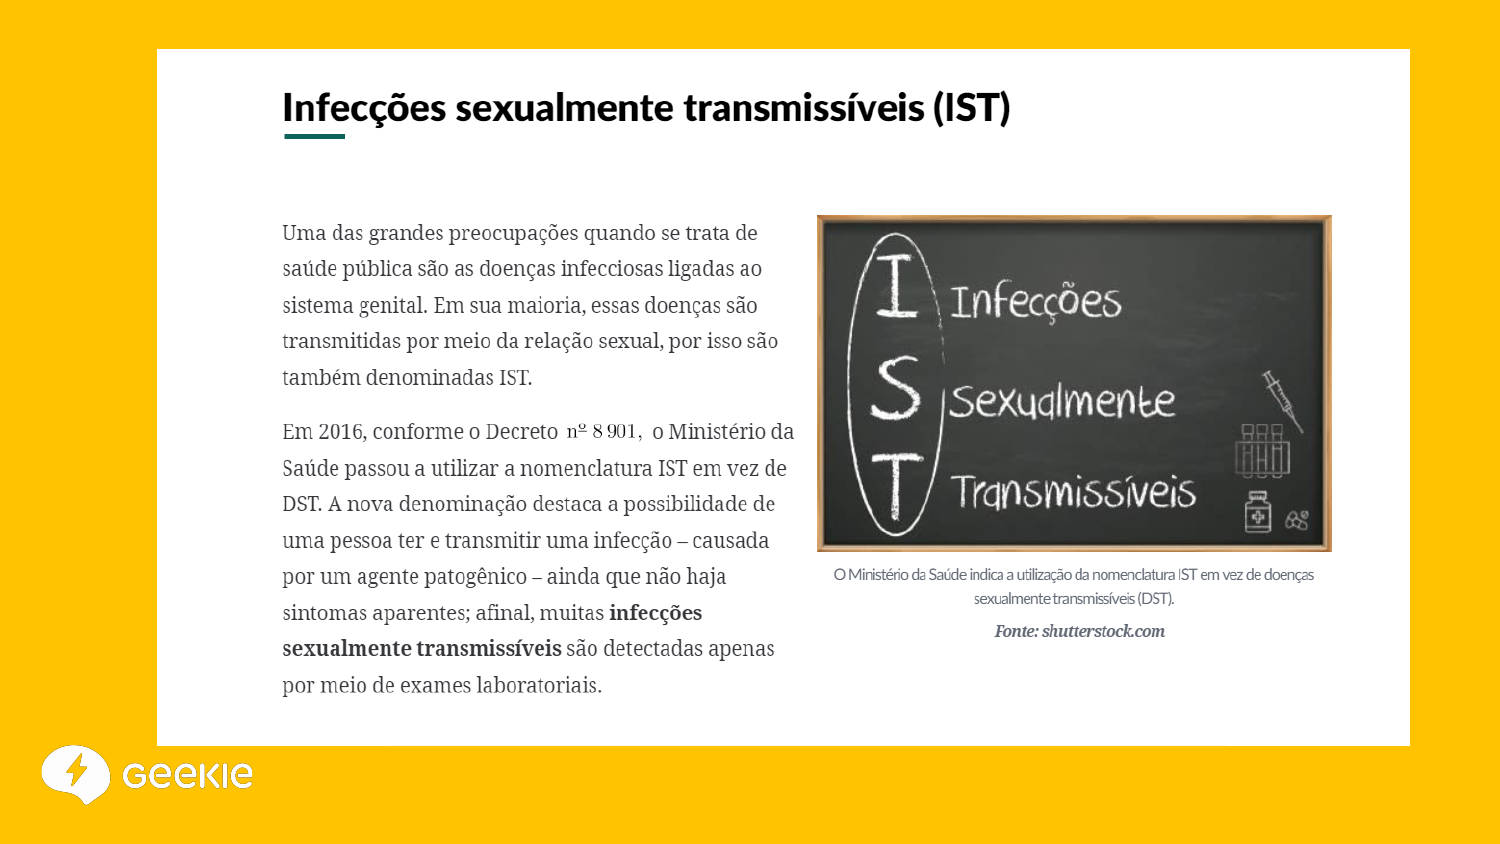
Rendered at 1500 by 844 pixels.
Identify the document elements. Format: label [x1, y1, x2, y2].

picture [41, 49, 1410, 805]
